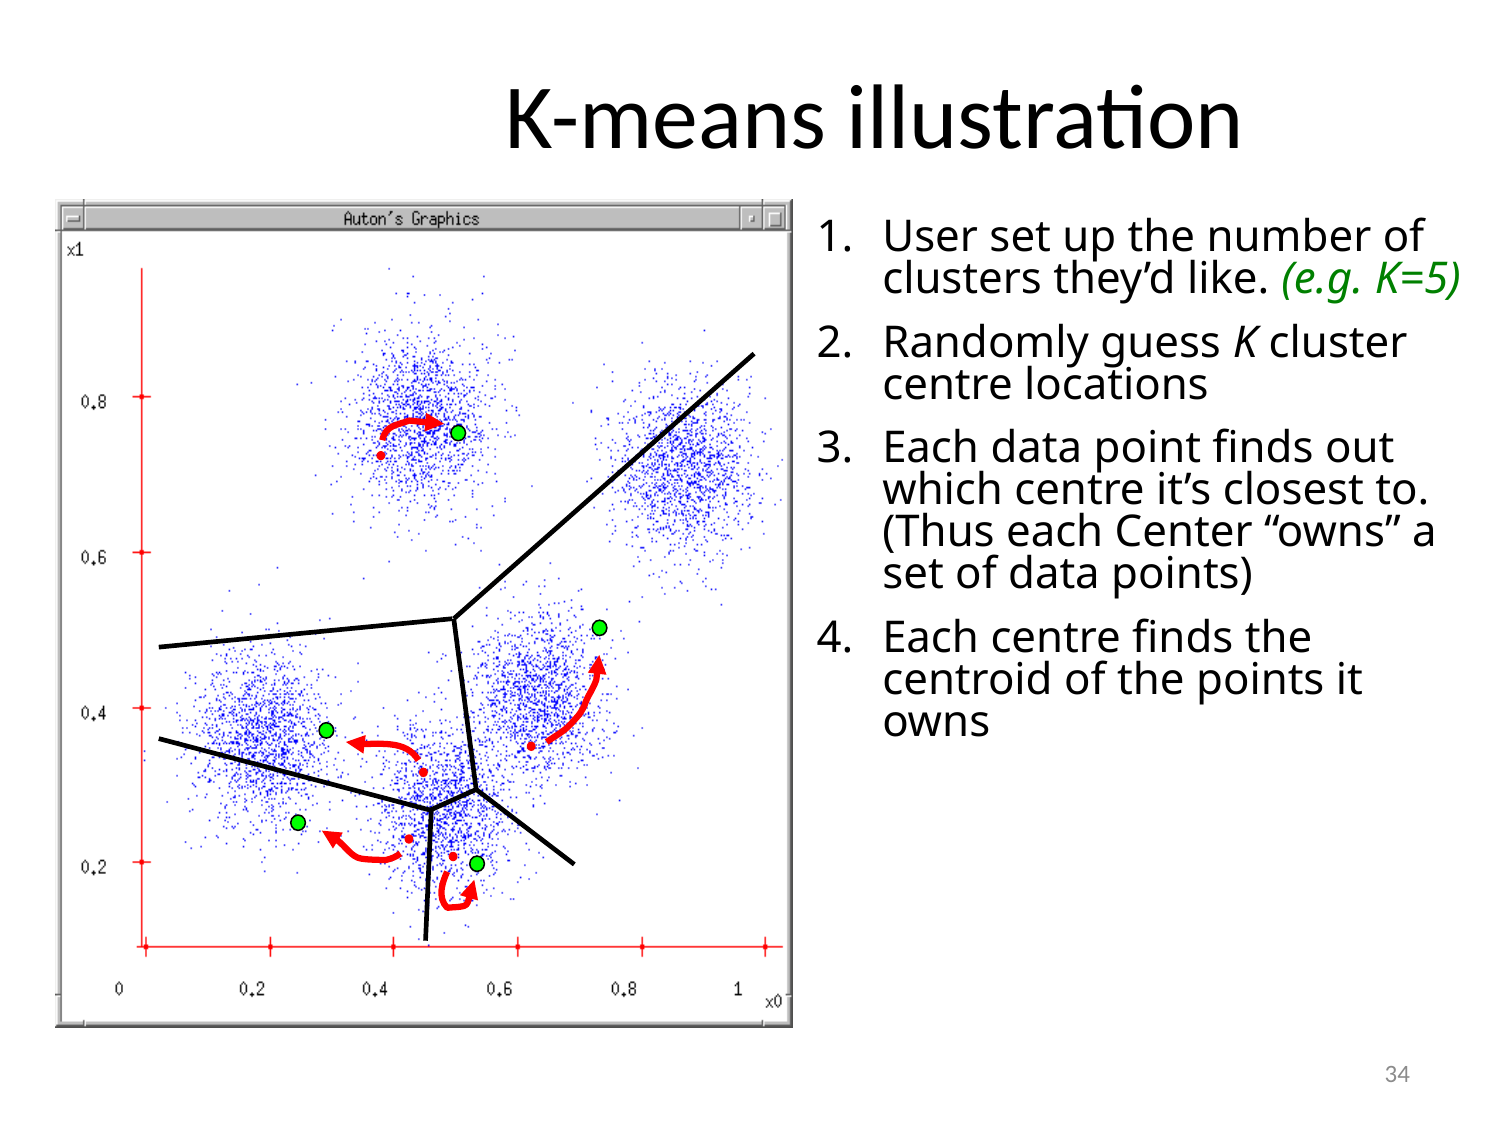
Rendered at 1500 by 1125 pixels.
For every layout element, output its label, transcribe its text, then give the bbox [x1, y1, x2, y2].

title K-means illustration [121, 18, 1500, 206]
text_box User set up the number of clusters they’d like. (e.g. K=5) Randomly guess K cluster centre locations Each data point finds out which centre it’s closest to. (Thus each Center “owns” a set of data points) Each centre finds the centroid of the points it owns [803, 211, 1477, 959]
slide_number 34 [1074, 1042, 1425, 1103]
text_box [54, 199, 793, 1028]
